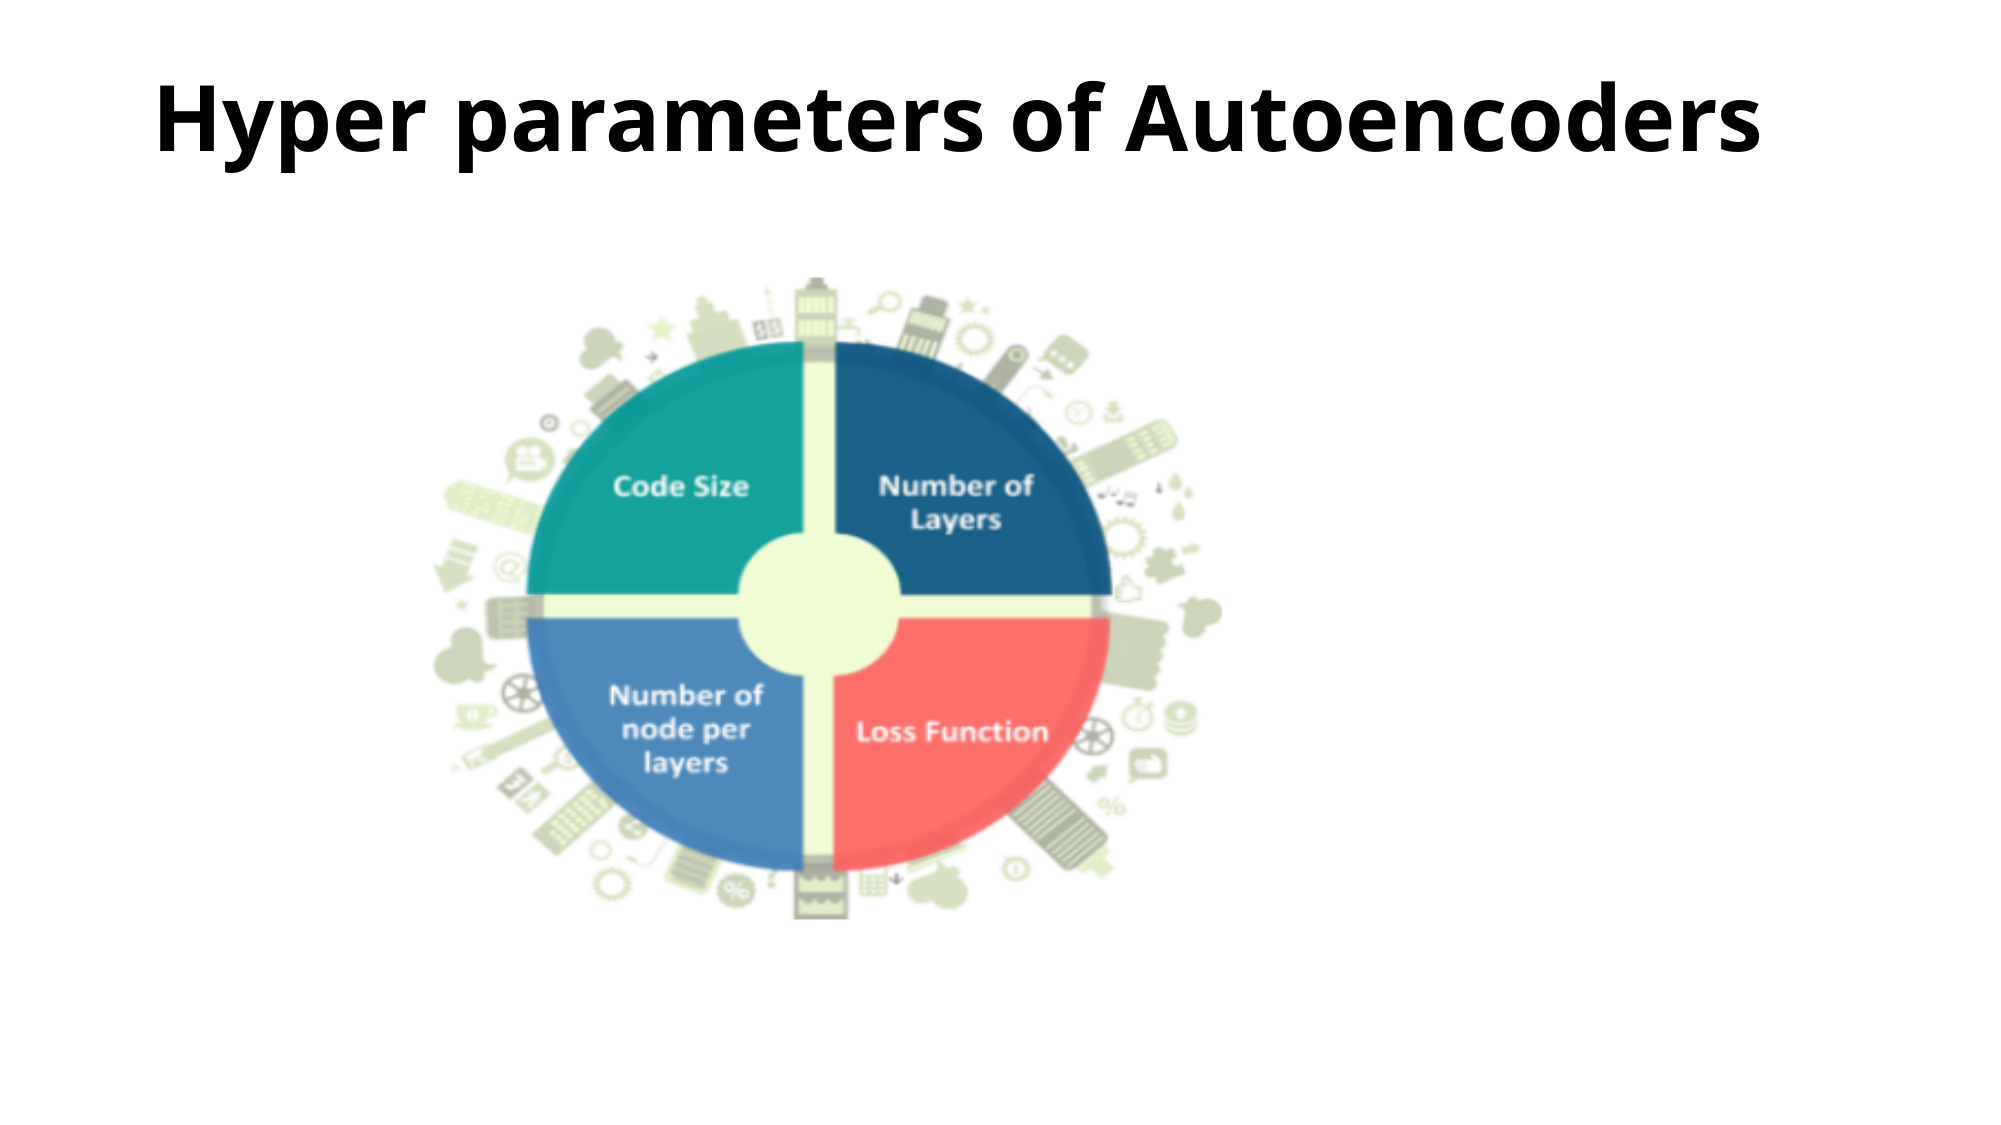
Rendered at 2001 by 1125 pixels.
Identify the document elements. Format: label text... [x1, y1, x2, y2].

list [407, 266, 1296, 950]
title Hyper parameters of Autoencoders [137, 59, 1863, 185]
